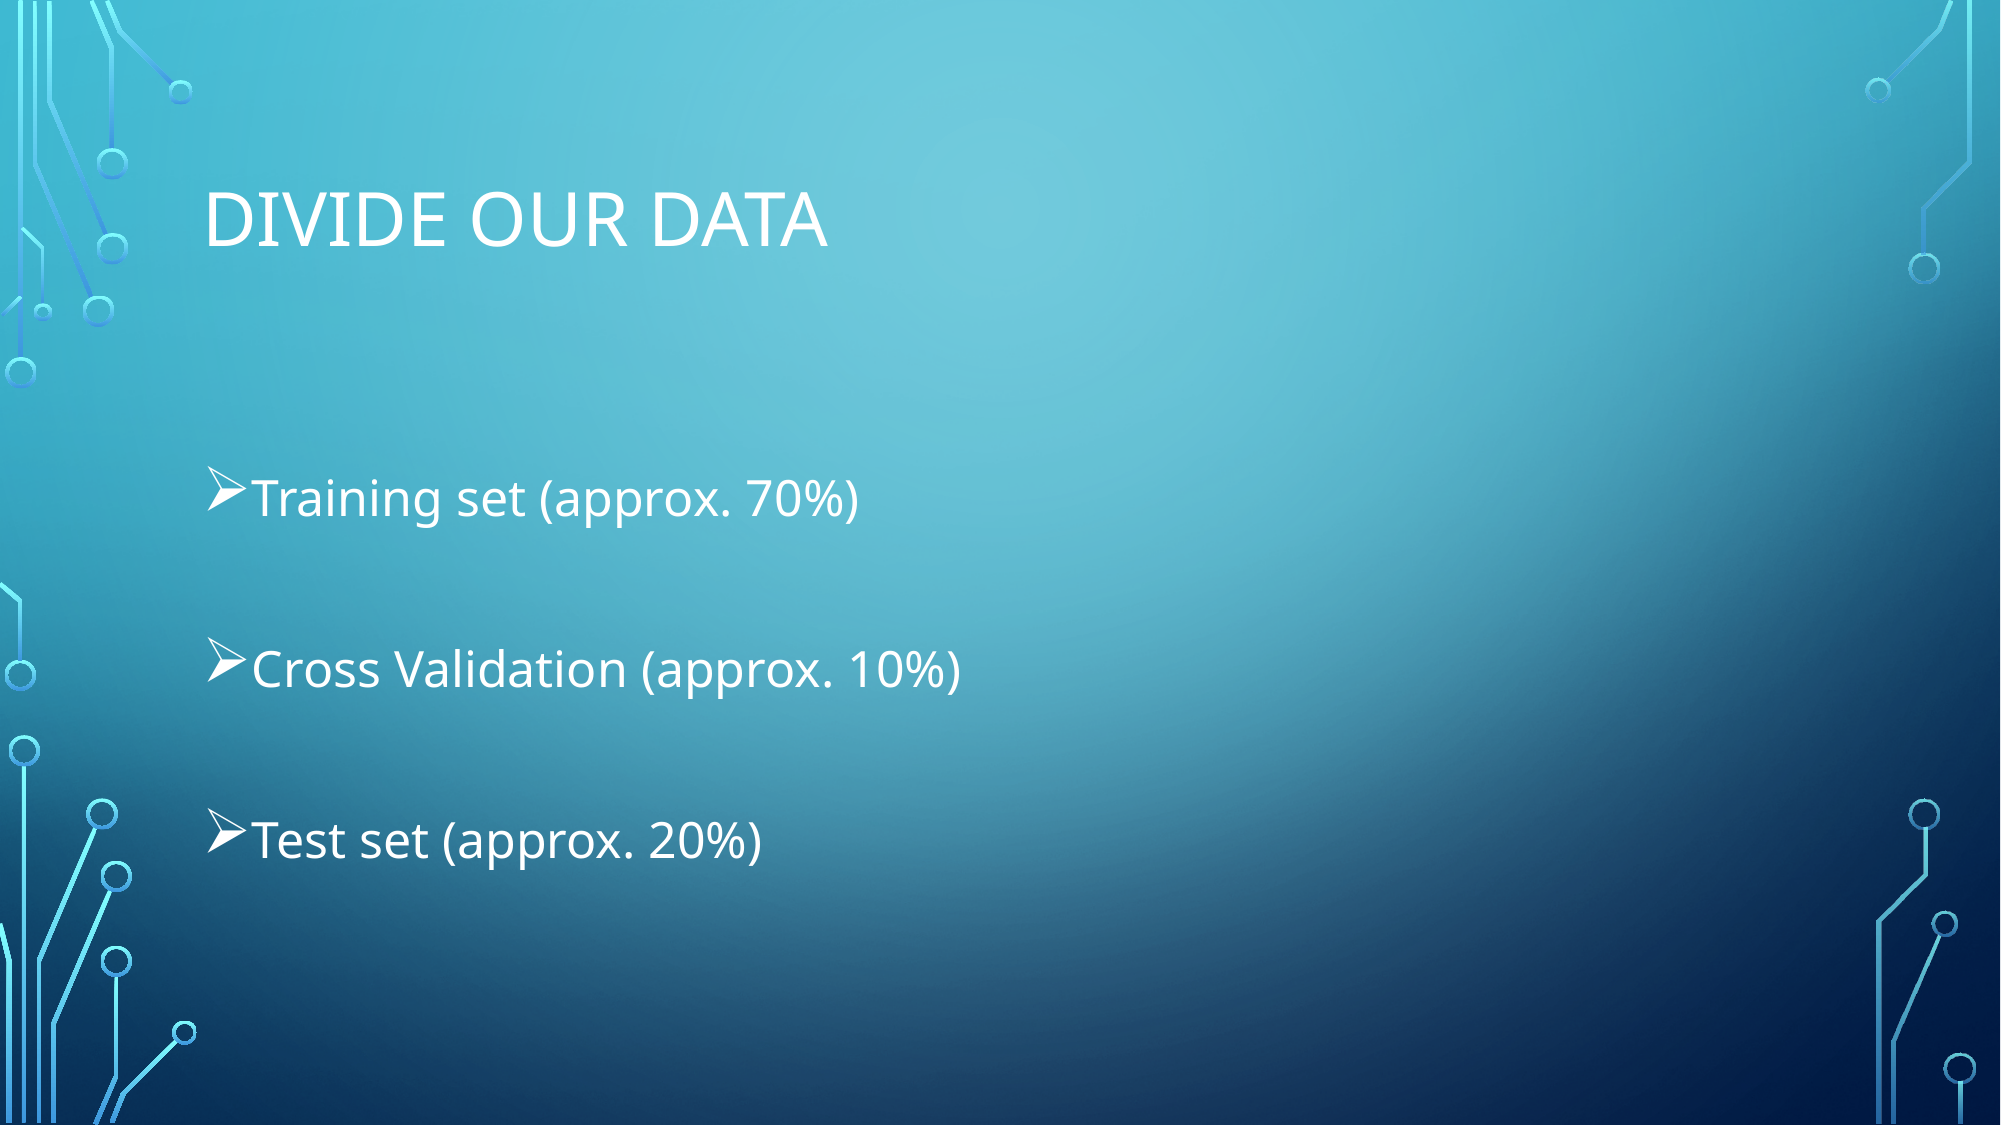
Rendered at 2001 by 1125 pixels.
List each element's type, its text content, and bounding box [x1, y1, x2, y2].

list Training set (approx. 70%) Cross Validation (approx. 10%) Test set (approx. 20%) [187, 369, 1813, 950]
title Divide our data [187, 101, 1813, 344]
